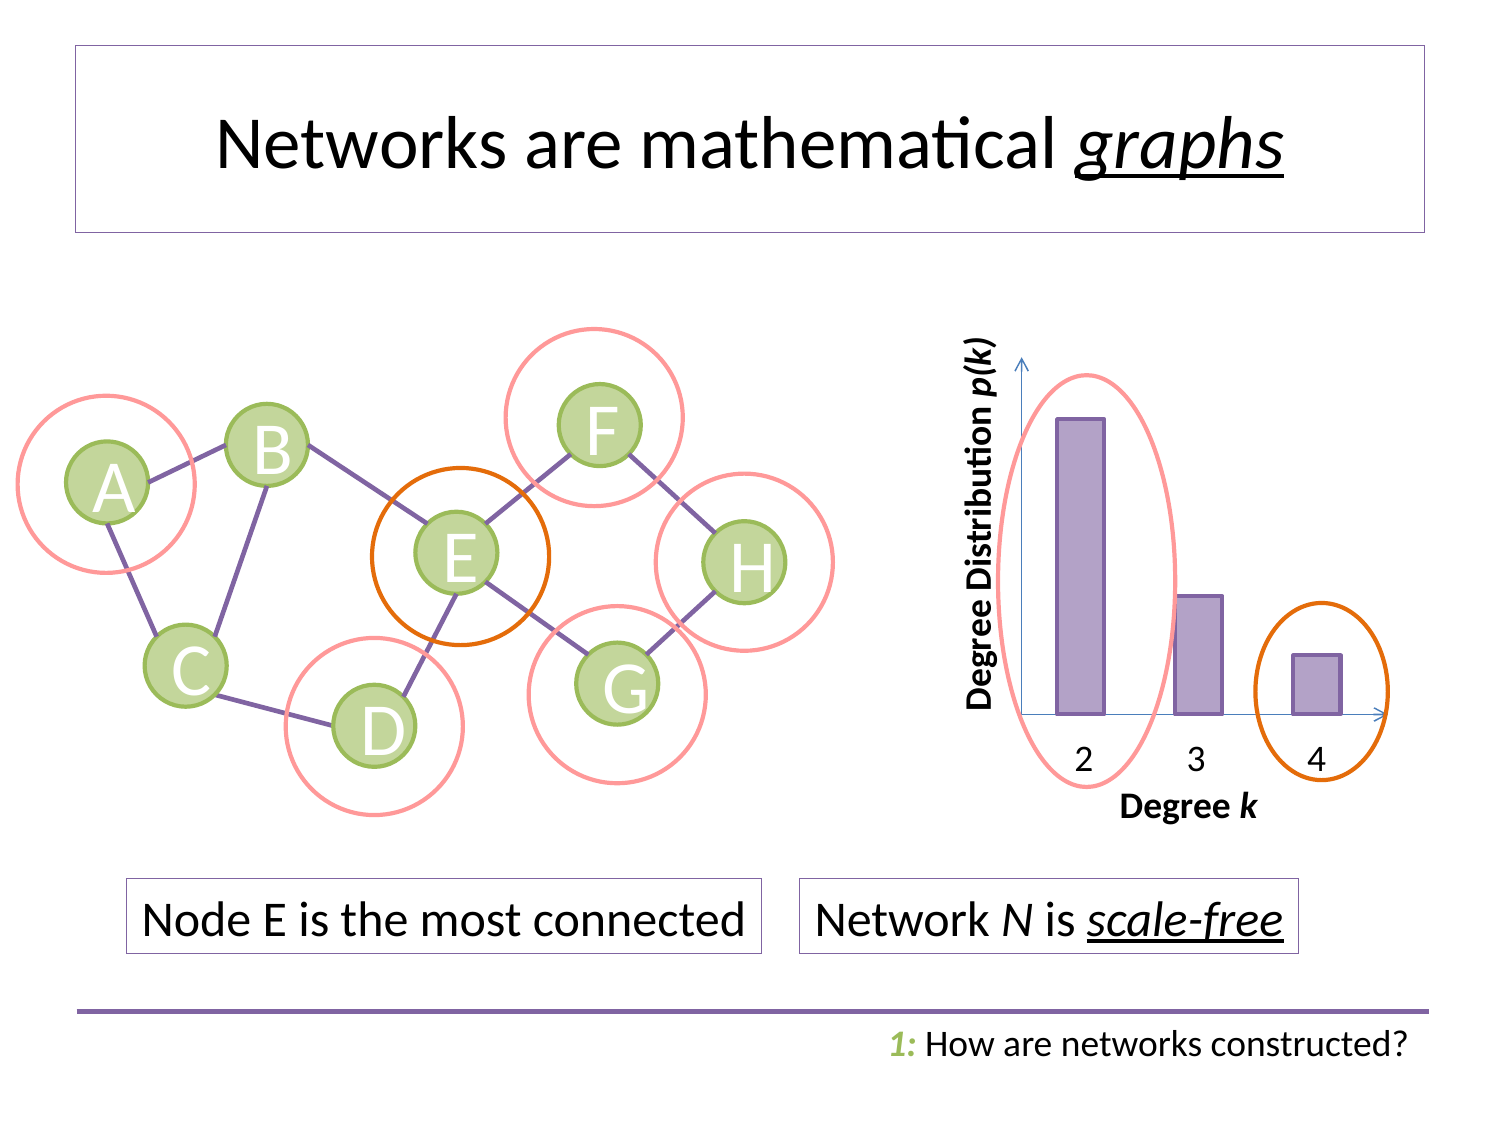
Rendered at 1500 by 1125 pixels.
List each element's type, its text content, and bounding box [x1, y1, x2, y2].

text_box [298, 776, 451, 818]
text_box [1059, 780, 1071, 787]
text_box [15, 406, 60, 563]
text_box Degree k [1104, 773, 1273, 834]
text_box 1: How are networks constructed? [872, 1011, 1425, 1072]
text_box [791, 484, 836, 640]
title Networks are mathematical graphs [75, 45, 1425, 233]
text_box Degree Distribution p(k) [945, 333, 1022, 727]
text_box [1019, 721, 1154, 790]
text_box Network N is scale-free [799, 878, 1299, 954]
text_box [1253, 600, 1390, 714]
text_box [577, 776, 658, 786]
text_box [995, 447, 1017, 715]
text_box 2 3 4 [1123, 726, 1342, 787]
text_box [1257, 722, 1386, 783]
text_box [510, 326, 678, 382]
text_box [1026, 373, 1178, 713]
text_box Node E is the most connected [126, 878, 762, 954]
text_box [65, 383, 786, 768]
text_box [1173, 594, 1224, 713]
